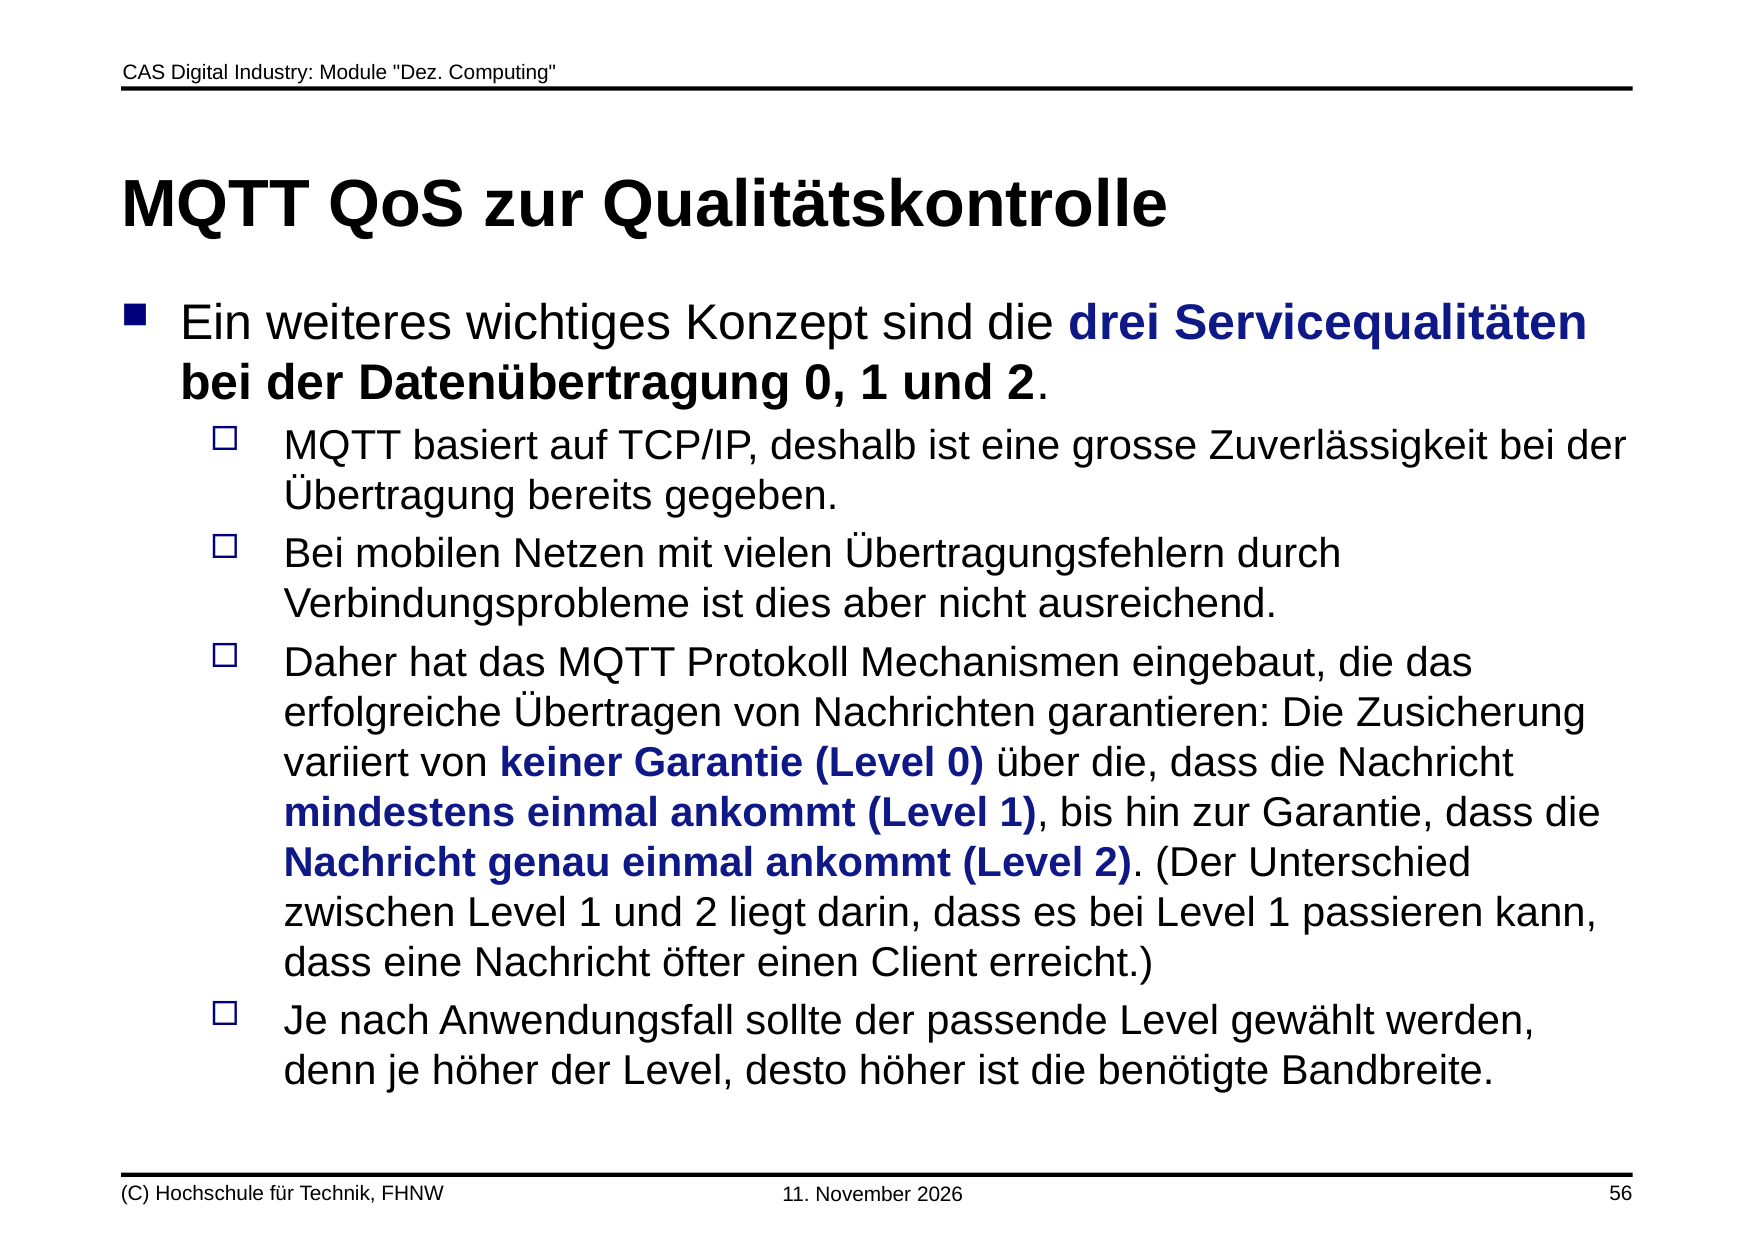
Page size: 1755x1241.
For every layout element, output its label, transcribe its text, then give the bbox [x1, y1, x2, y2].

title MQTT QoS zur Qualitätskontrolle [120, 159, 1633, 237]
footer (C) Hochschule für Technik, FHNW [120, 1169, 724, 1205]
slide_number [782, 1170, 1374, 1207]
slide_number 56 [1490, 1174, 1633, 1205]
list Ein weiteres wichtiges Konzept sind die drei Servicequalitäten bei der Datenübertragung 0, 1 und 2. MQTT basiert auf TCP/IP, deshalb ist eine grosse Zuverlässigkeit bei der Übertragung bereits gegeben. Bei mobilen Netzen mit vielen Übertragungsfehlern durch Verbindungsprobleme ist dies aber nicht ausreichend. Daher hat das MQTT Protokoll Mechanismen eingebaut, die das erfolgreiche Übertragen von Nachrichten garantieren: Die Zusicherung variiert von keiner Garantie (Level 0) über die, dass die Nachricht mindestens einmal ankommt (Level 1), bis hin zur Garantie, dass die Nachricht genau einmal ankommt (Level 2). (Der Unterschied zwischen Level 1 und 2 liegt darin, dass es bei Level 1 passieren kann, dass eine Nachricht öfter einen Client erreicht.) Je nach Anwendungsfall sollte der passende Level gewählt werden, denn je höher der Level, desto höher ist die benötigte Bandbreite. [120, 289, 1633, 1093]
